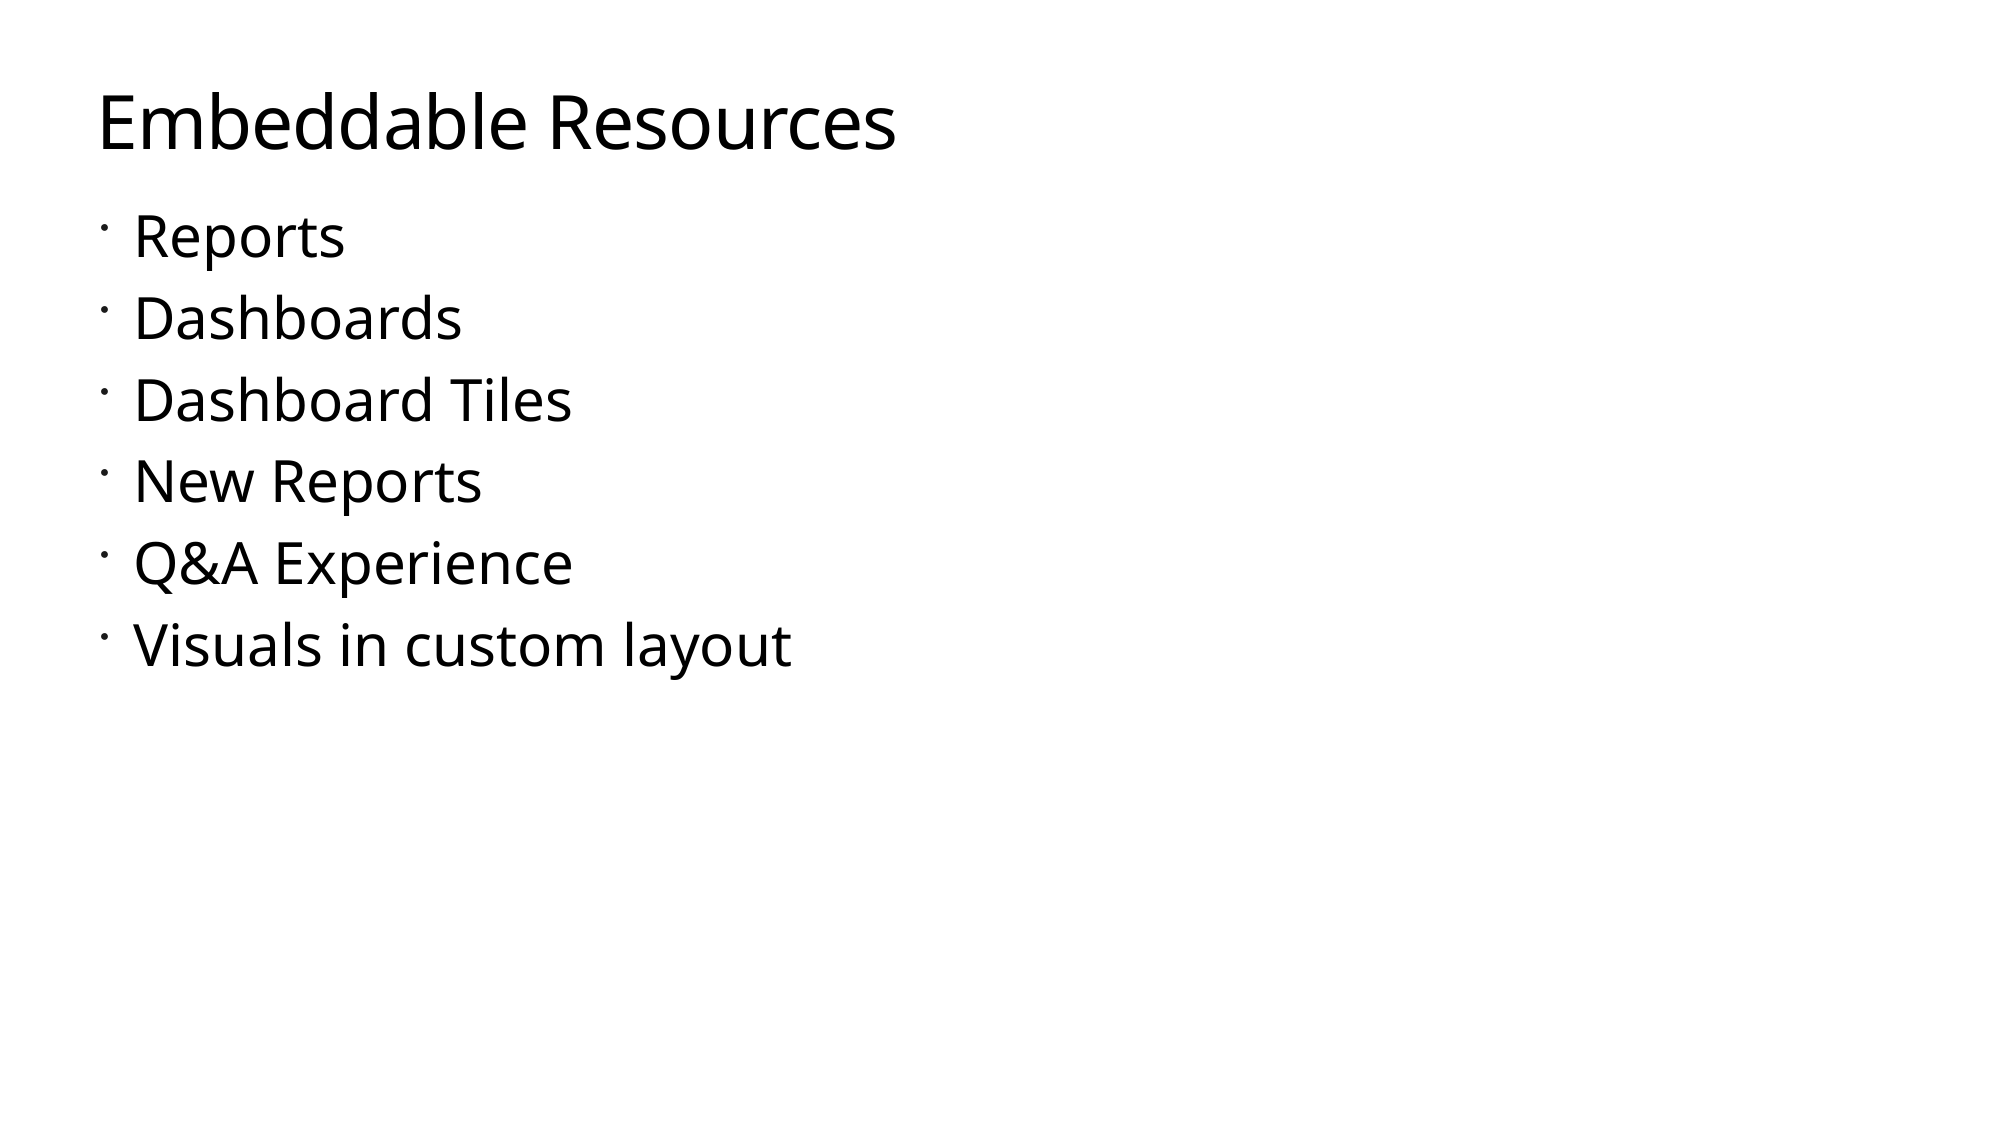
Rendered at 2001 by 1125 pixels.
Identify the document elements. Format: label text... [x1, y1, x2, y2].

list Reports Dashboards Dashboard Tiles New Reports Q&A Experience Visuals in custom layout [95, 199, 1904, 695]
title Embeddable Resources [96, 75, 1904, 166]
